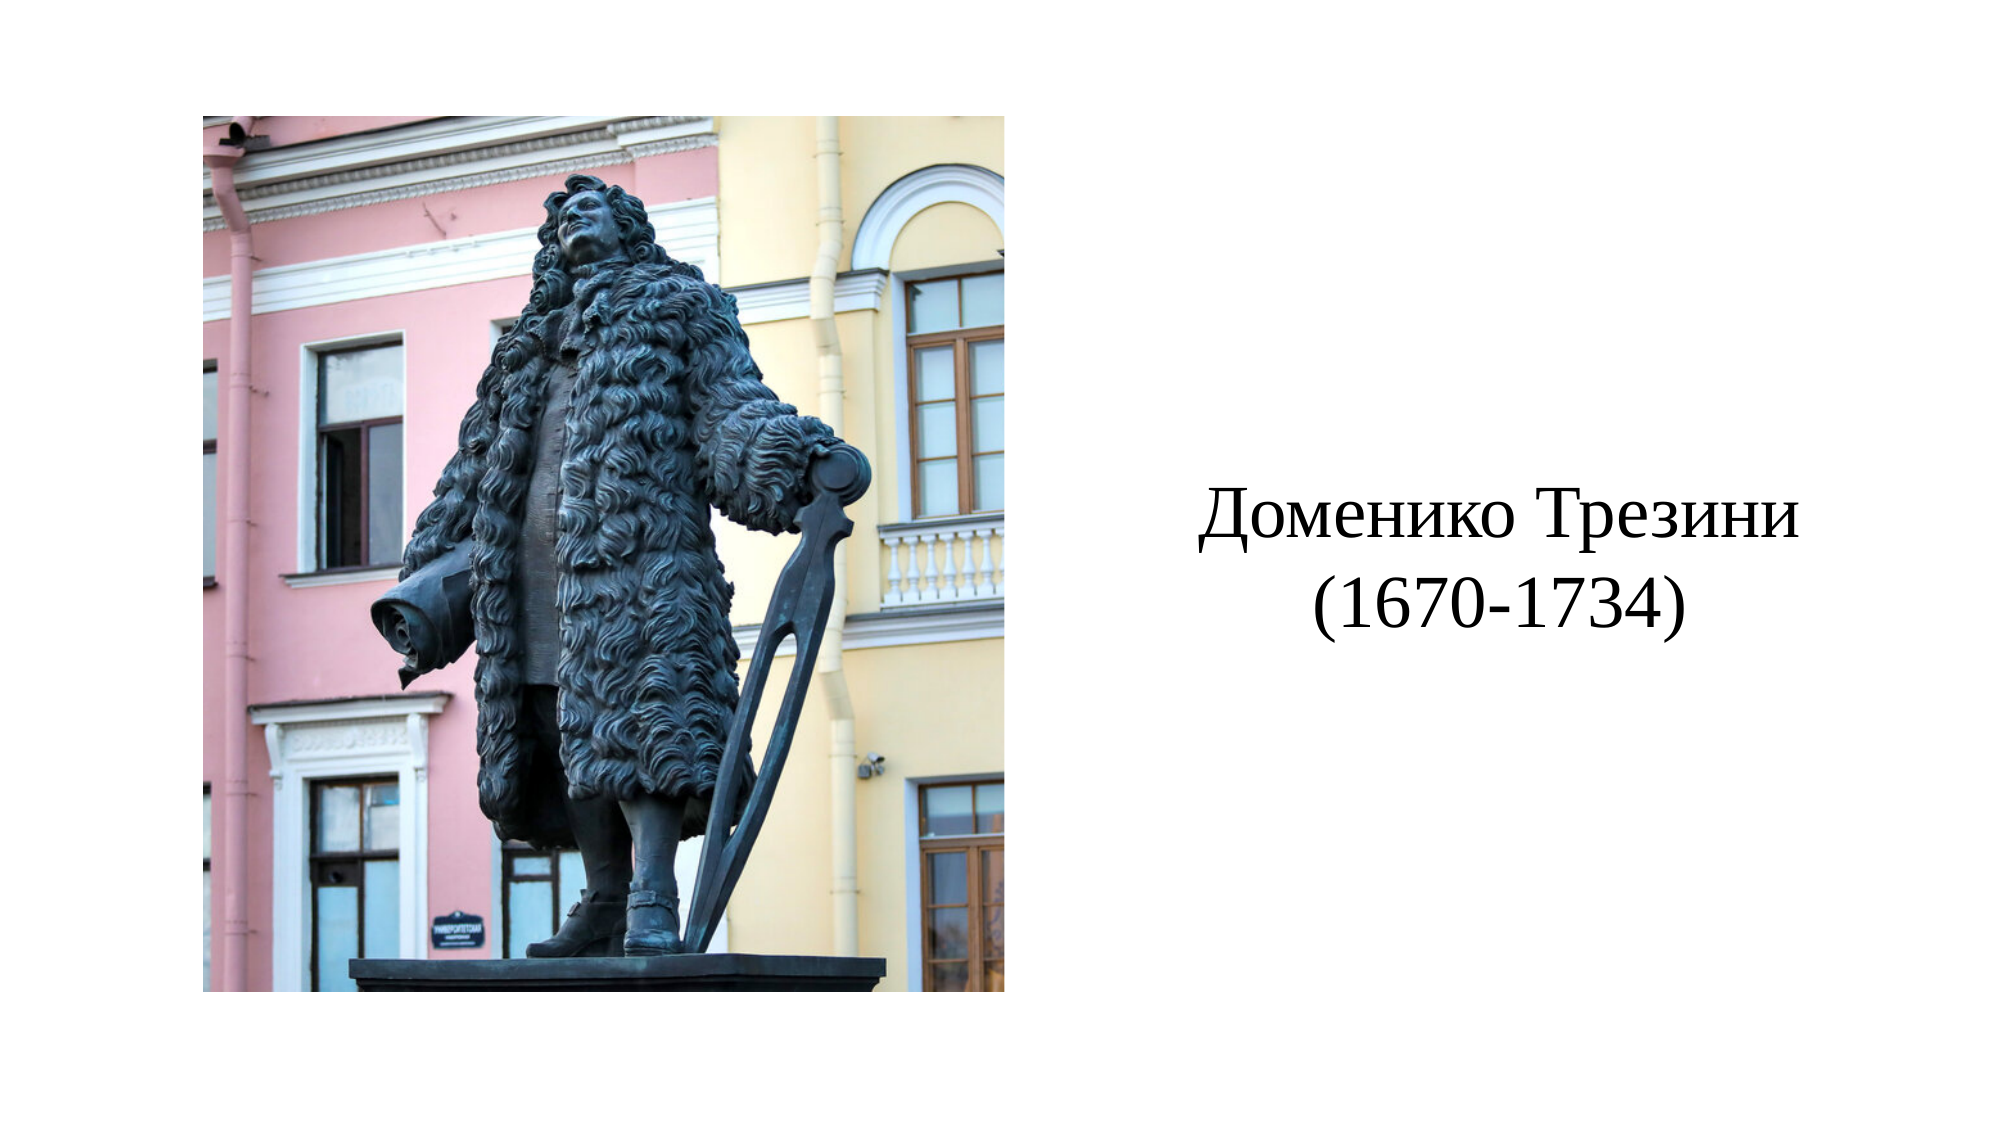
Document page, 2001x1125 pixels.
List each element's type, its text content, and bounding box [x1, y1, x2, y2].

text_box Доменико Трезини (1670-1734) [1105, 455, 1895, 651]
picture [203, 116, 1005, 992]
